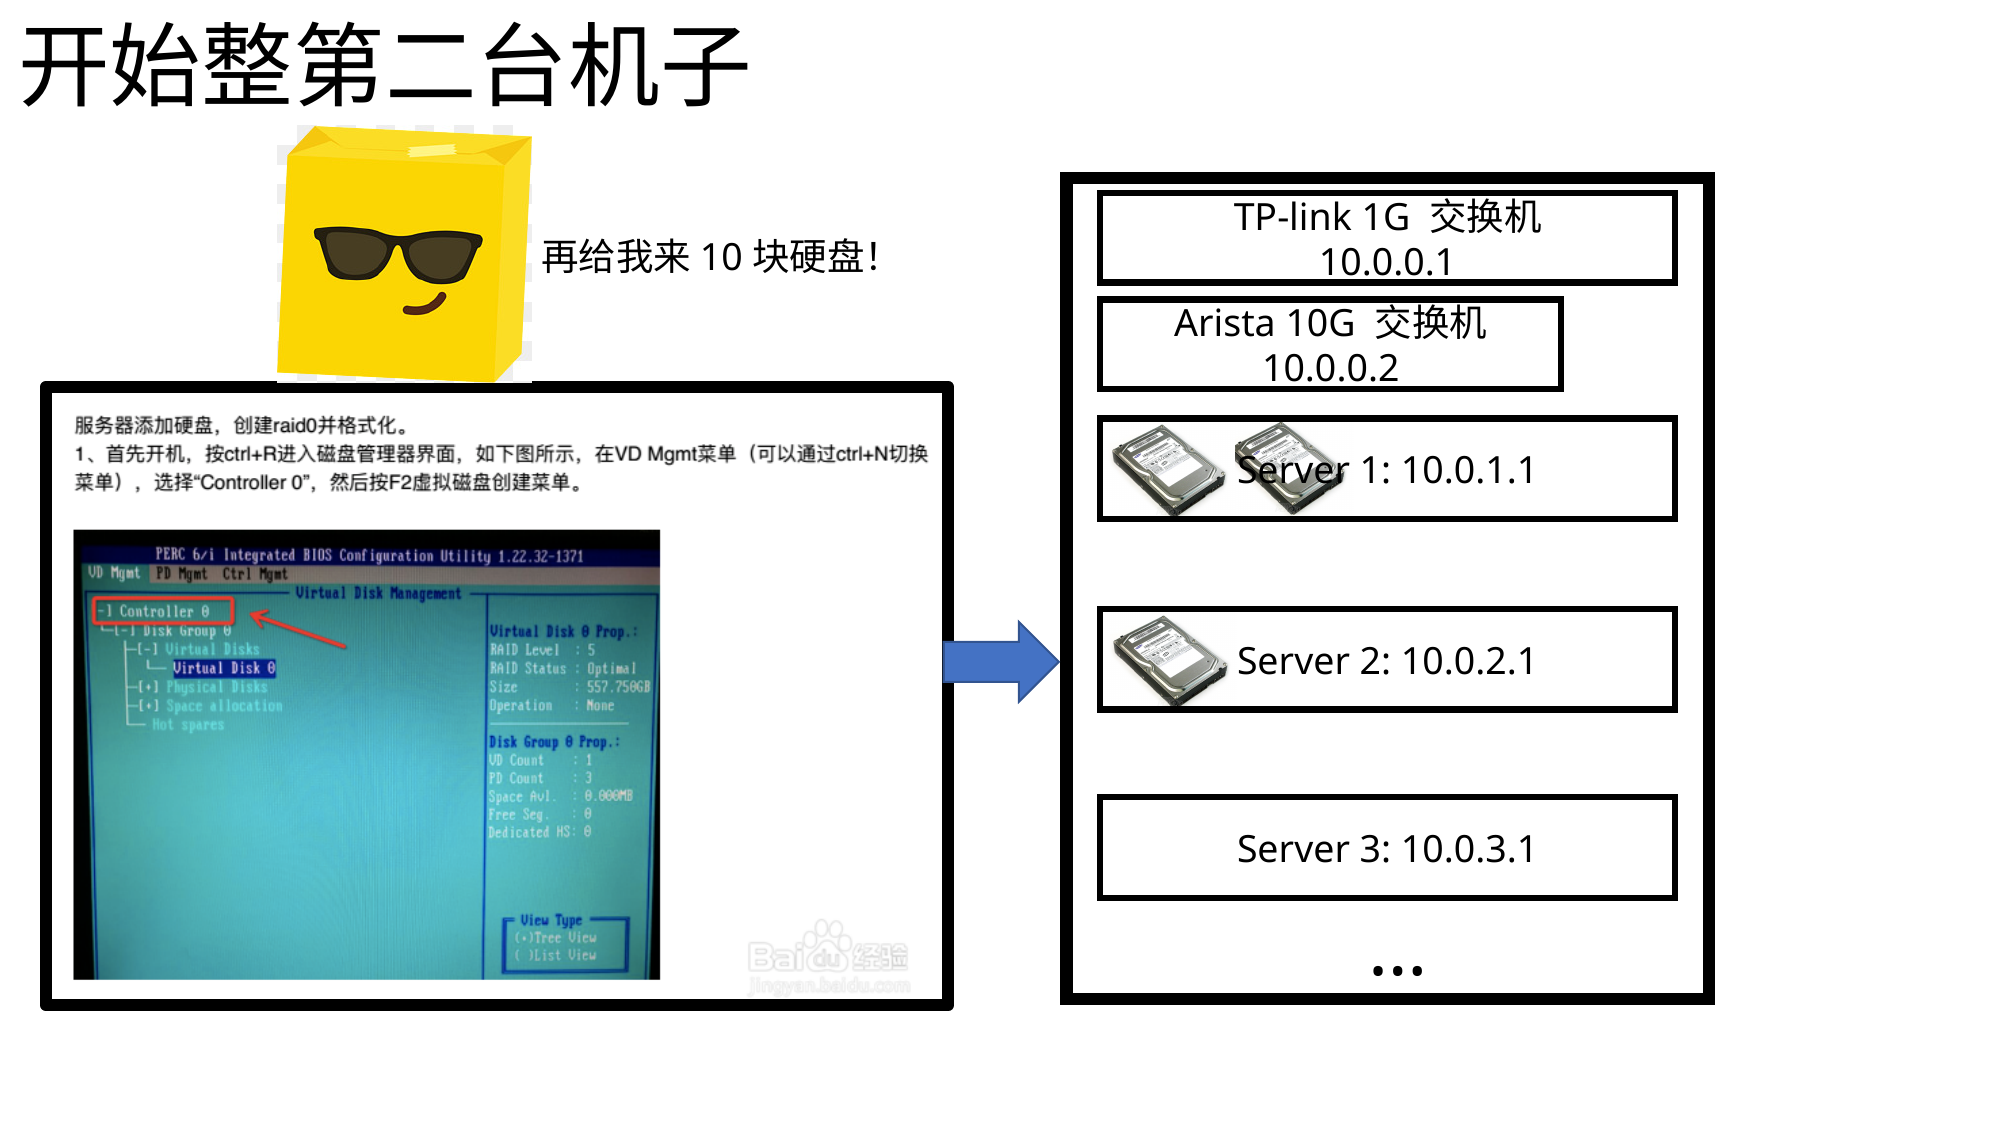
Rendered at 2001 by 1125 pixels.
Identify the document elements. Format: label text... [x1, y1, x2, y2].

text_box TP-link 1G 交换机 10.0.0.1 [1099, 192, 1676, 283]
text_box Arista 10G 交换机 10.0.0.2 [1099, 298, 1562, 390]
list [1100, 420, 1235, 522]
picture [1101, 611, 1237, 713]
text_box Server 1: 10.0.1.1 [1235, 417, 1676, 520]
text_box [1066, 177, 1710, 1000]
picture [1219, 417, 1354, 519]
text_box Server 3: 10.0.3.1 [1099, 796, 1676, 899]
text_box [52, 125, 1059, 999]
text_box Server 1: 10.0.1.1 [1099, 417, 1219, 520]
text_box … [1353, 892, 1422, 998]
text_box Server 2: 10.0.2.1 [1099, 608, 1676, 711]
title 开始整第二台机子 [3, 0, 800, 179]
